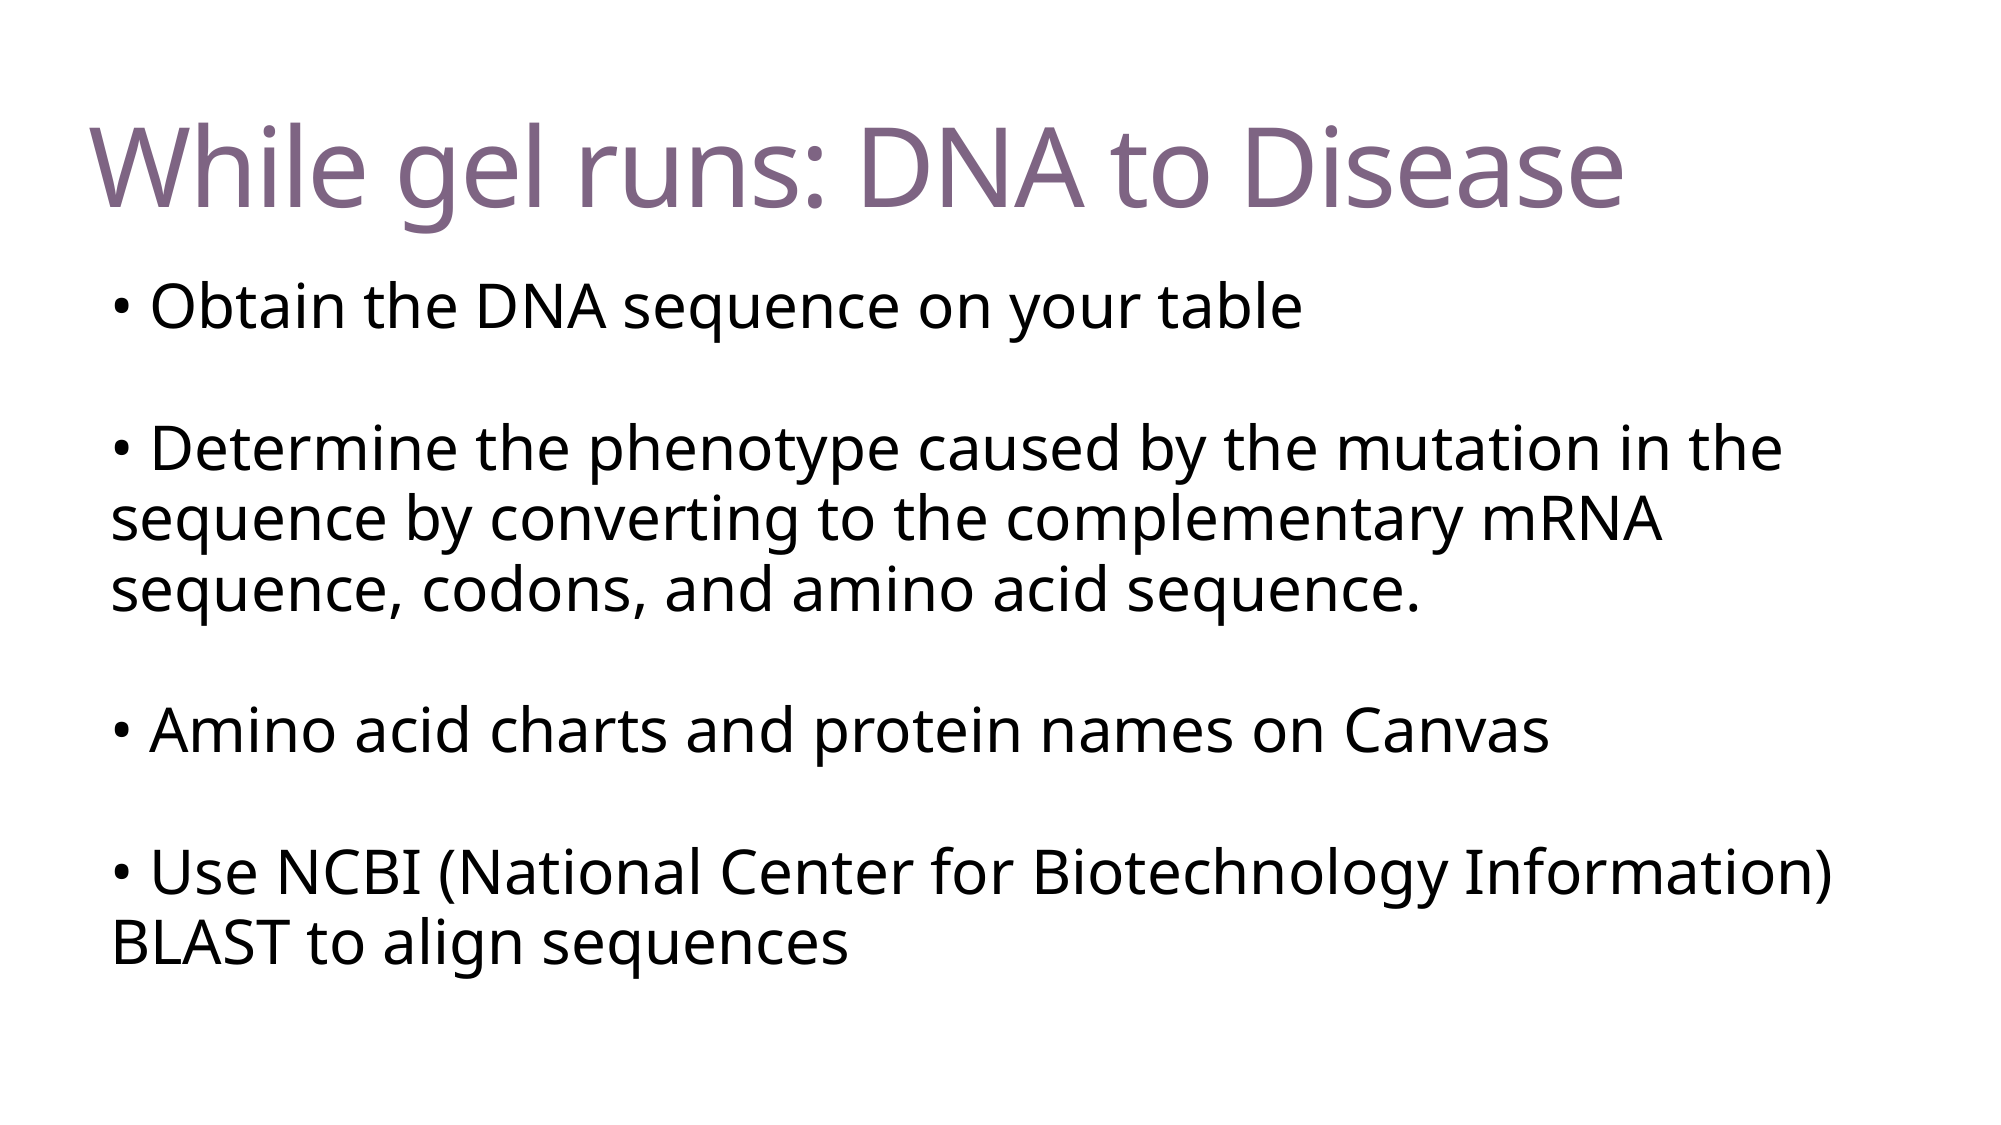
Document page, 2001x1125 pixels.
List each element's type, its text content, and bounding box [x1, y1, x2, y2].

list • Obtain the DNA sequence on your table • Determine the phenotype caused by the mutation in the sequence by converting to the complementary mRNA sequence, codons, and amino acid sequence. • Amino acid charts and protein names on Canvas • Use NCBI (National Center for Biotechnology Information) BLAST to align sequences [90, 252, 1954, 1000]
title While gel runs: DNA to Disease [68, 97, 1932, 223]
